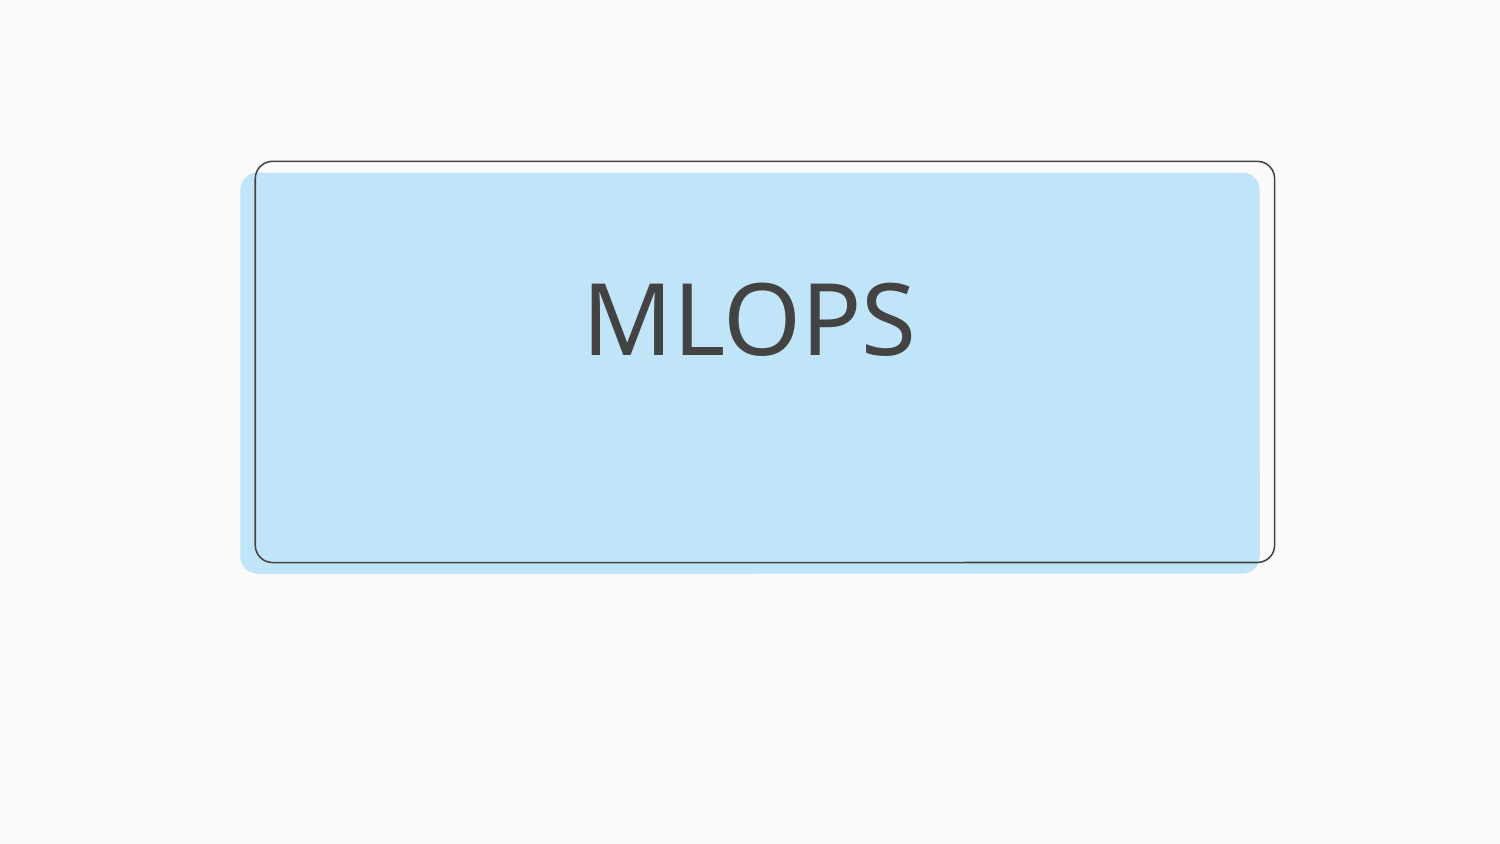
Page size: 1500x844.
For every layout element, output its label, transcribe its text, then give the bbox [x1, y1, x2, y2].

title MLOPS [366, 327, 1133, 391]
